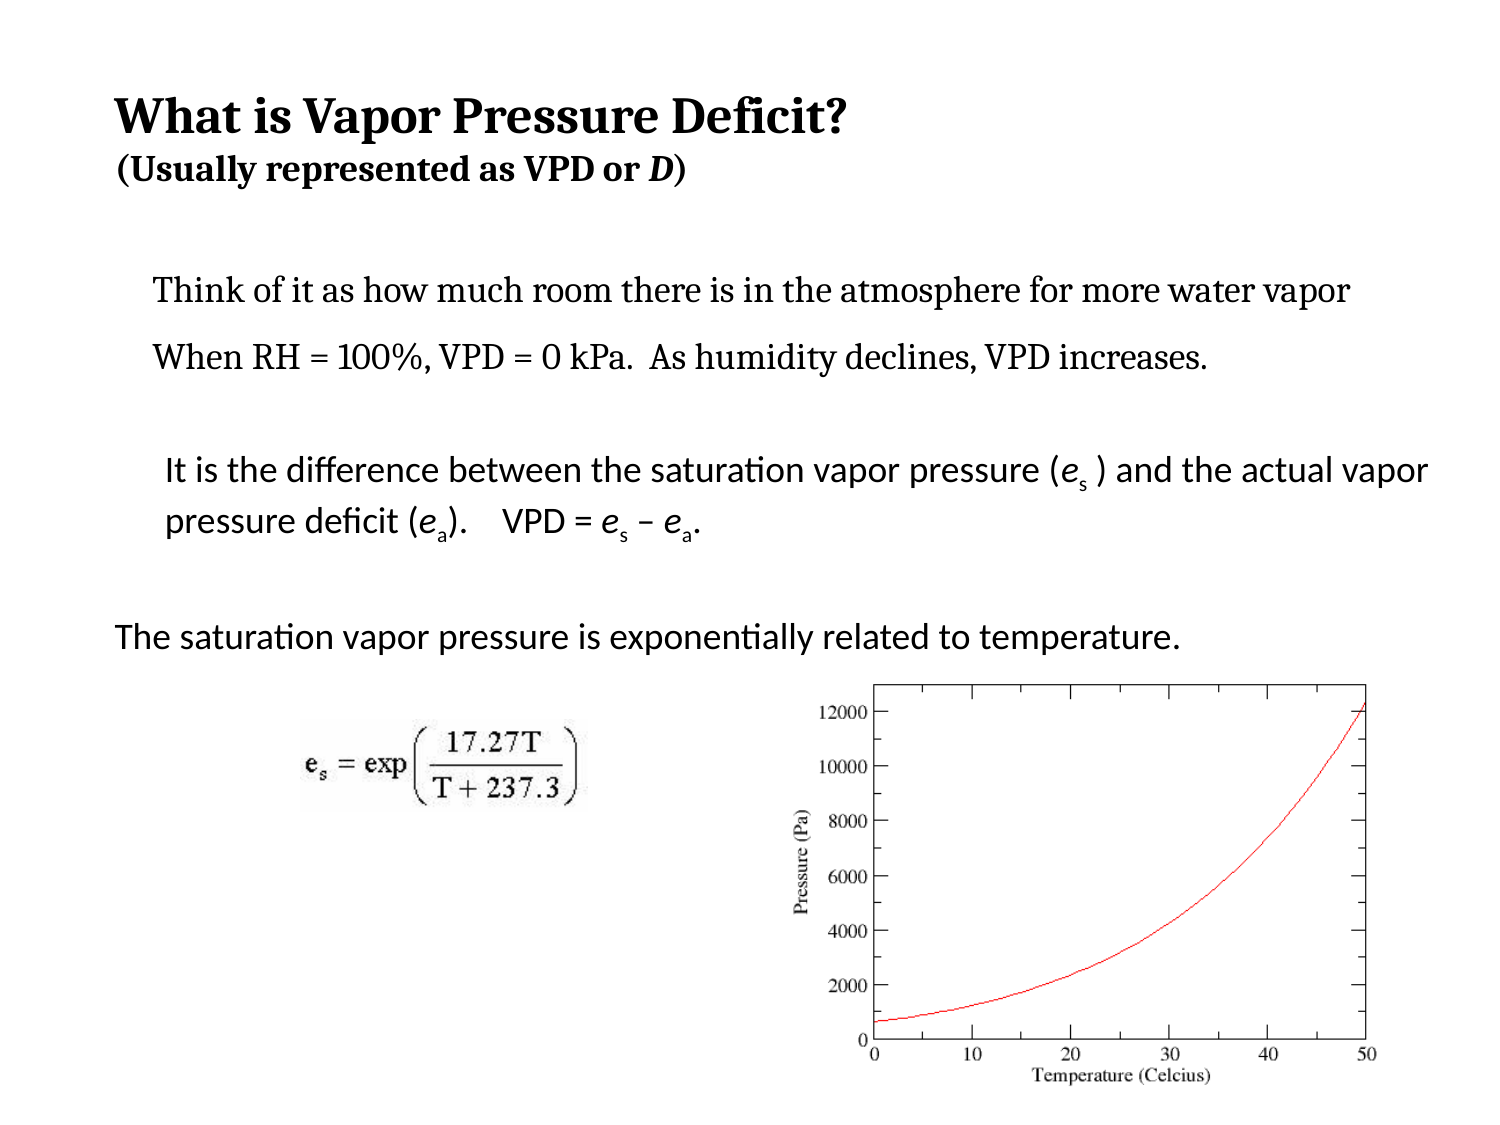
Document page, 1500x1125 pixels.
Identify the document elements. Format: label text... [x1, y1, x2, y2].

text_box When RH = 100%, VPD = 0 kPa. As humidity declines, VPD increases. [137, 324, 1375, 385]
text_box What is Vapor Pressure Deficit? (Usually represented as VPD or D) [99, 73, 1423, 196]
text_box Think of it as how much room there is in the atmosphere for more water vapor [137, 258, 1438, 318]
picture [299, 719, 588, 812]
text_box The saturation vapor pressure is exponentially related to temperature. [99, 604, 1438, 710]
text_box It is the difference between the saturation vapor pressure (es ) and the actual vapor pressure deficit (ea). VPD = es – ea. [150, 437, 1500, 600]
picture [783, 661, 1386, 1100]
